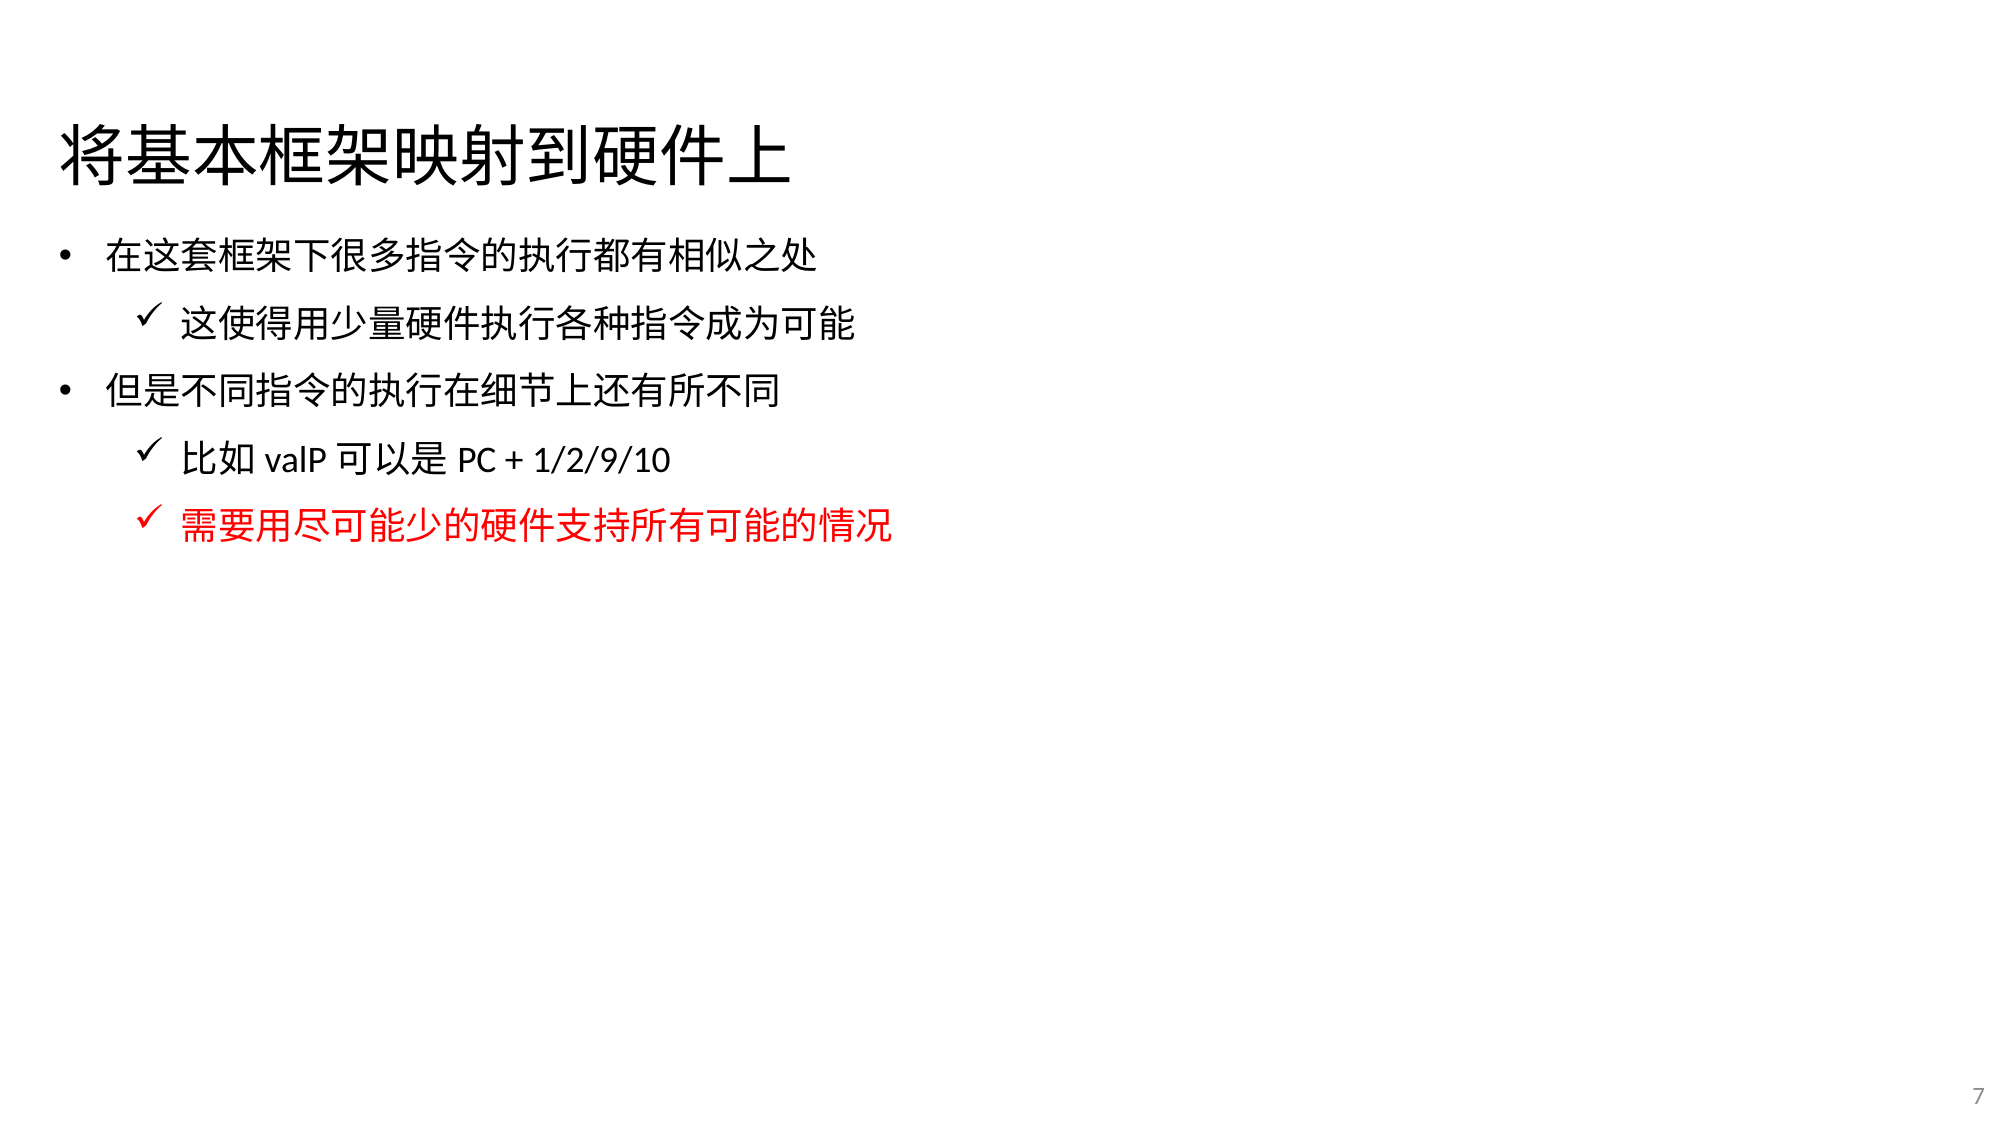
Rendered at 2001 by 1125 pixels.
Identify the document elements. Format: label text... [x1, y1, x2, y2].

text_box 在这套框架下很多指令的执行都有相似之处 这使得用少量硬件执行各种指令成为可能 但是不同指令的执行在细节上还有所不同 比如valP可以是PC + 1/2/9/10 需要用尽可能少的硬件支持所有可能的情况 [43, 202, 1046, 555]
text_box 将基本框架映射到硬件上 [44, 106, 955, 201]
slide_number 7 [1550, 1065, 2000, 1125]
